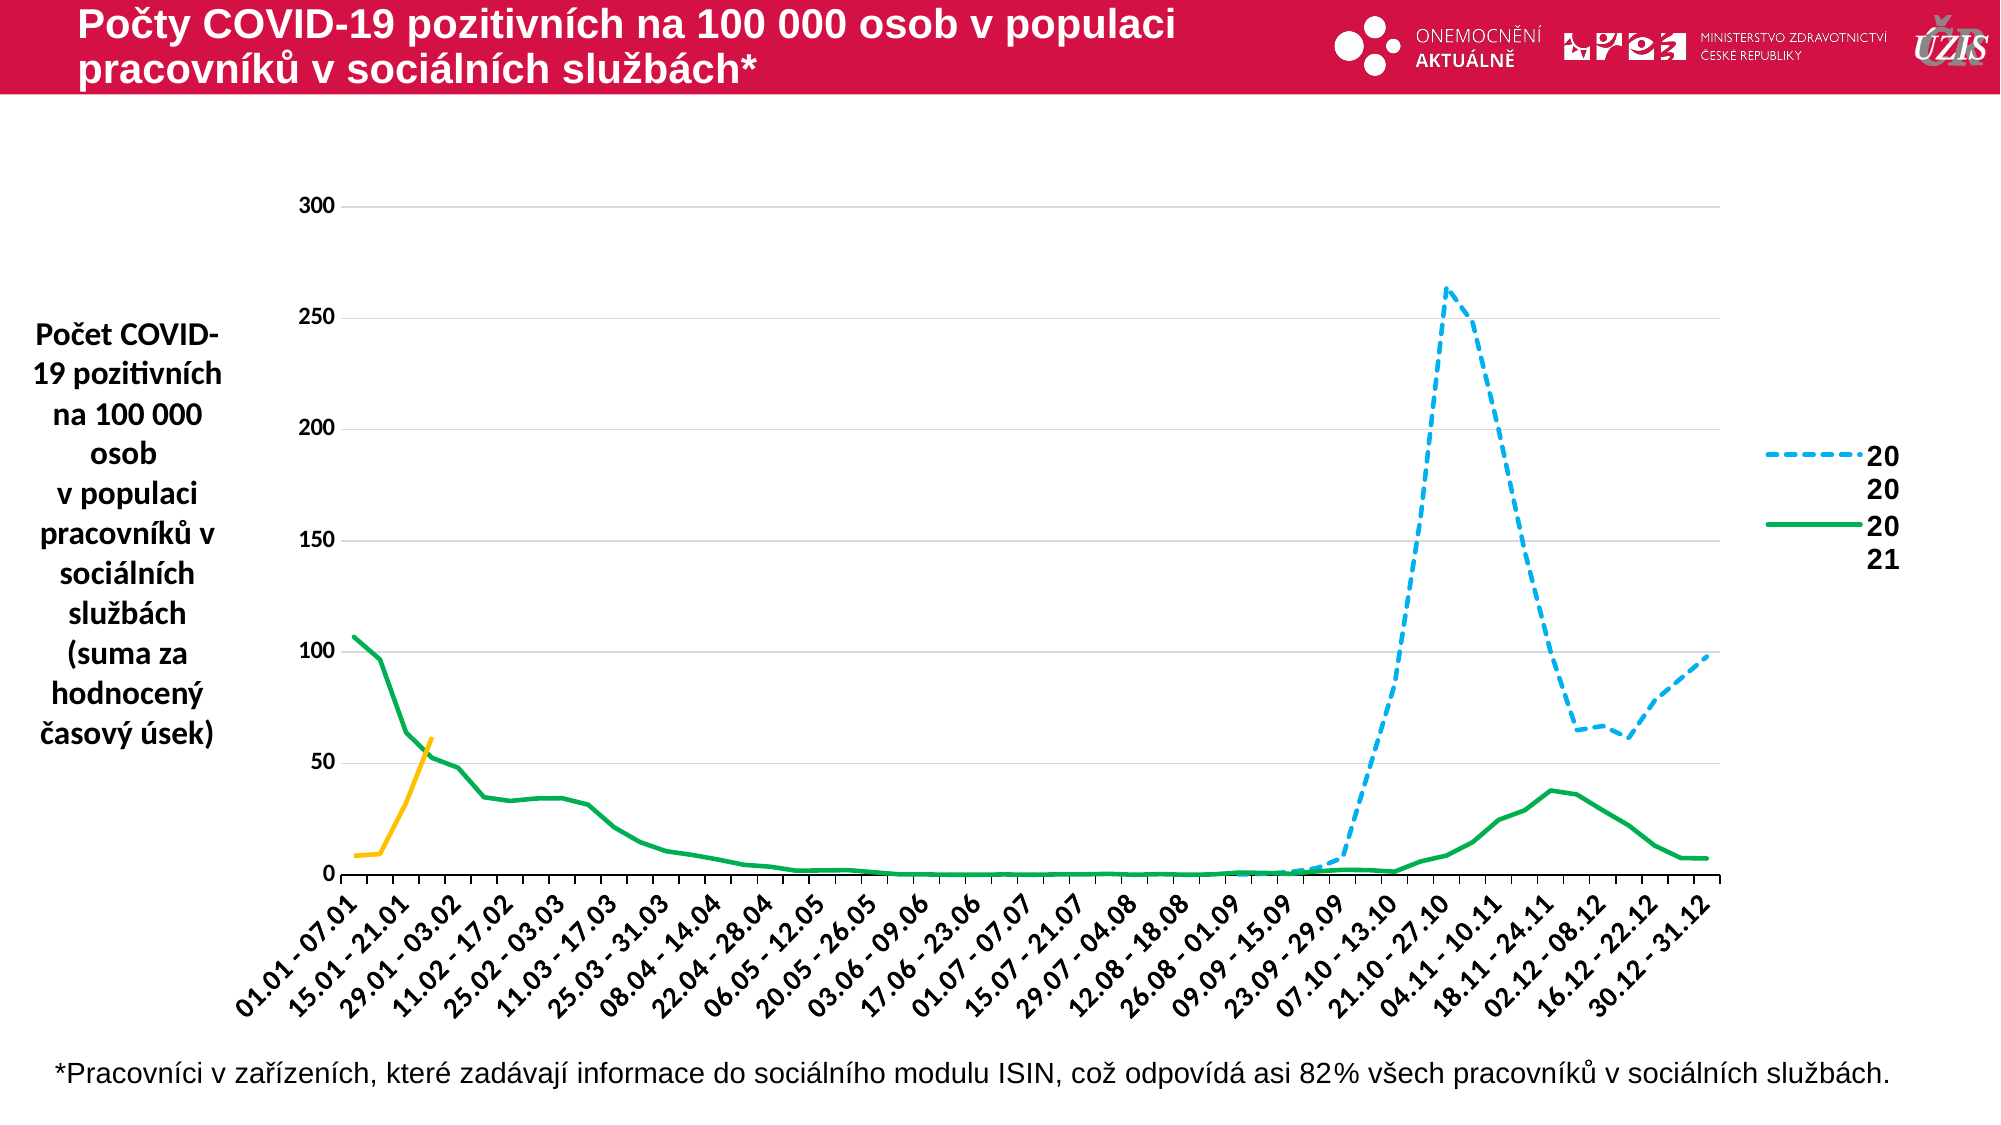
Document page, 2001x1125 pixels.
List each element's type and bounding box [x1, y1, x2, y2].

title [62, 0, 1343, 95]
text_box [9, 304, 230, 759]
picture [1343, 16, 1542, 76]
text_box [40, 1046, 2000, 1097]
chart [230, 191, 1980, 1072]
picture [1915, 15, 1989, 66]
picture [1563, 31, 1888, 60]
